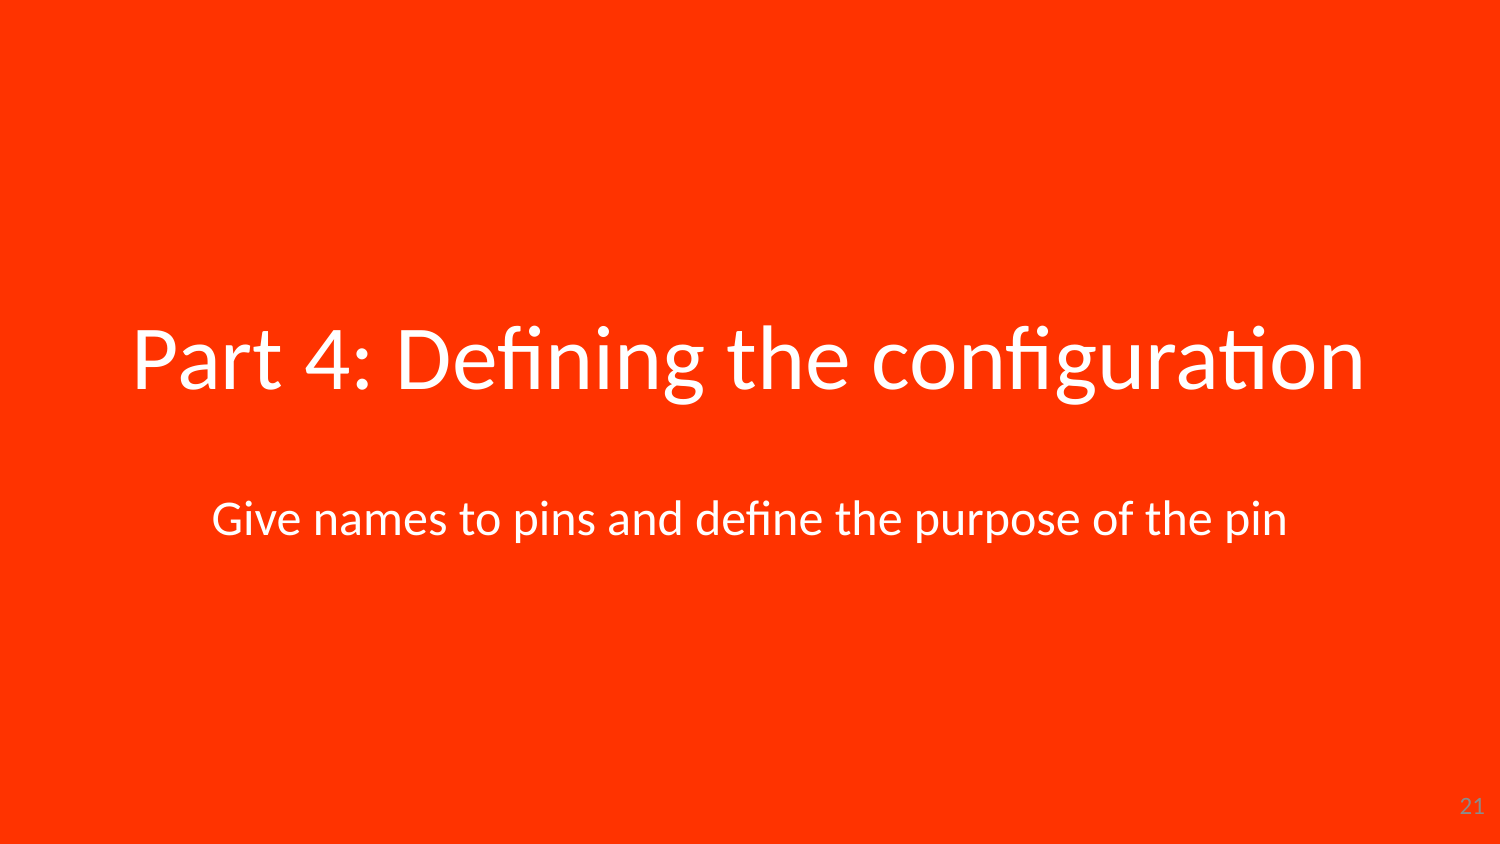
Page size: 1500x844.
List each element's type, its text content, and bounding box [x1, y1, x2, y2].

title Part 4: Defining the configuration [112, 262, 1388, 443]
subtitle Give names to pins and define the purpose of the pin [135, 478, 1365, 694]
slide_number 21 [1415, 782, 1500, 828]
